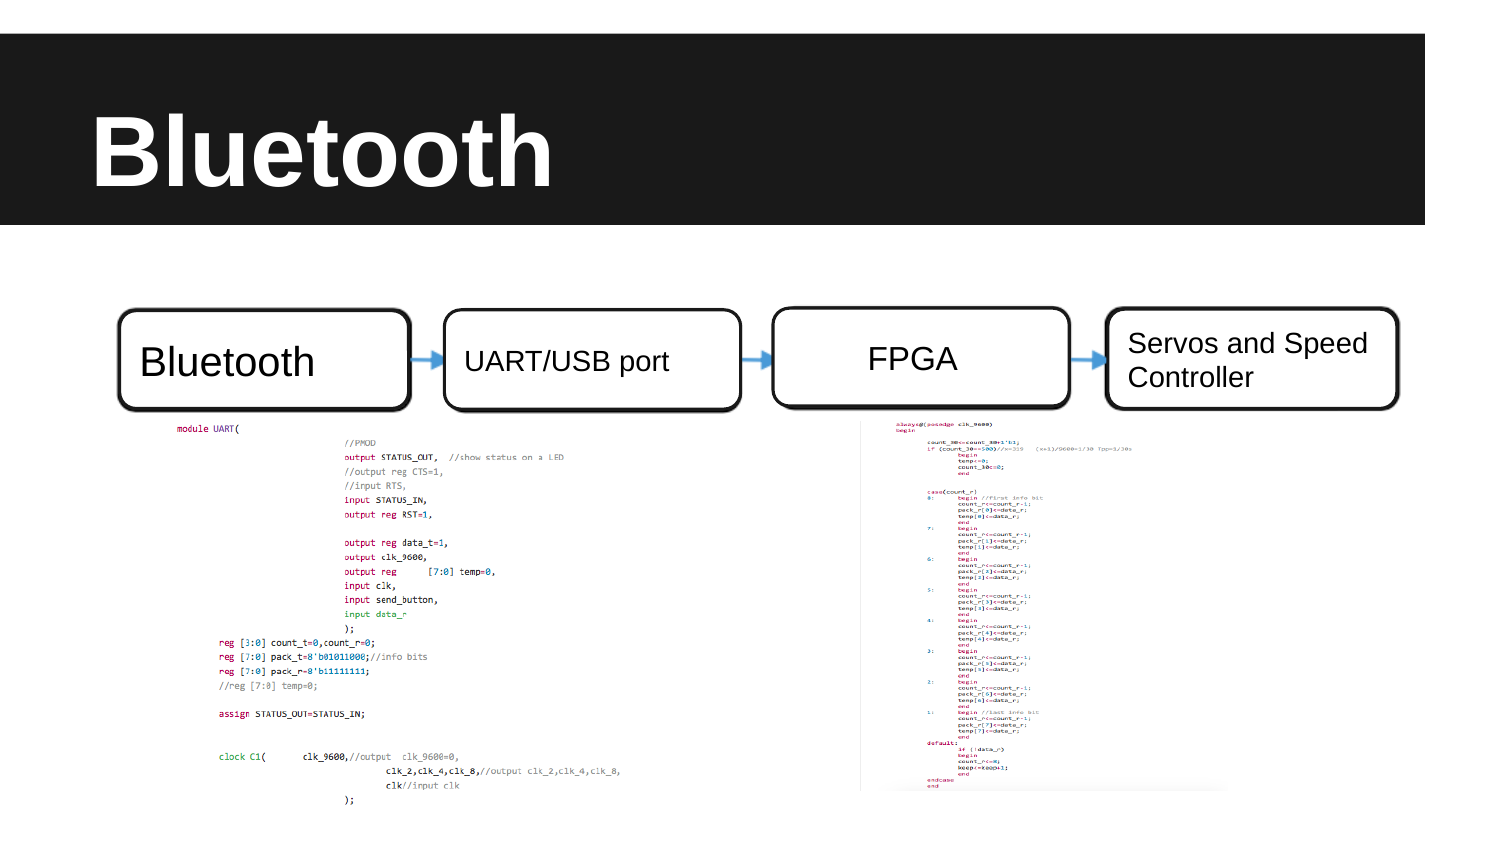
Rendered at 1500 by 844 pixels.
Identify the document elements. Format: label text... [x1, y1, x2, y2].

title Bluetooth [75, 33, 1425, 221]
picture [74, 239, 1426, 809]
